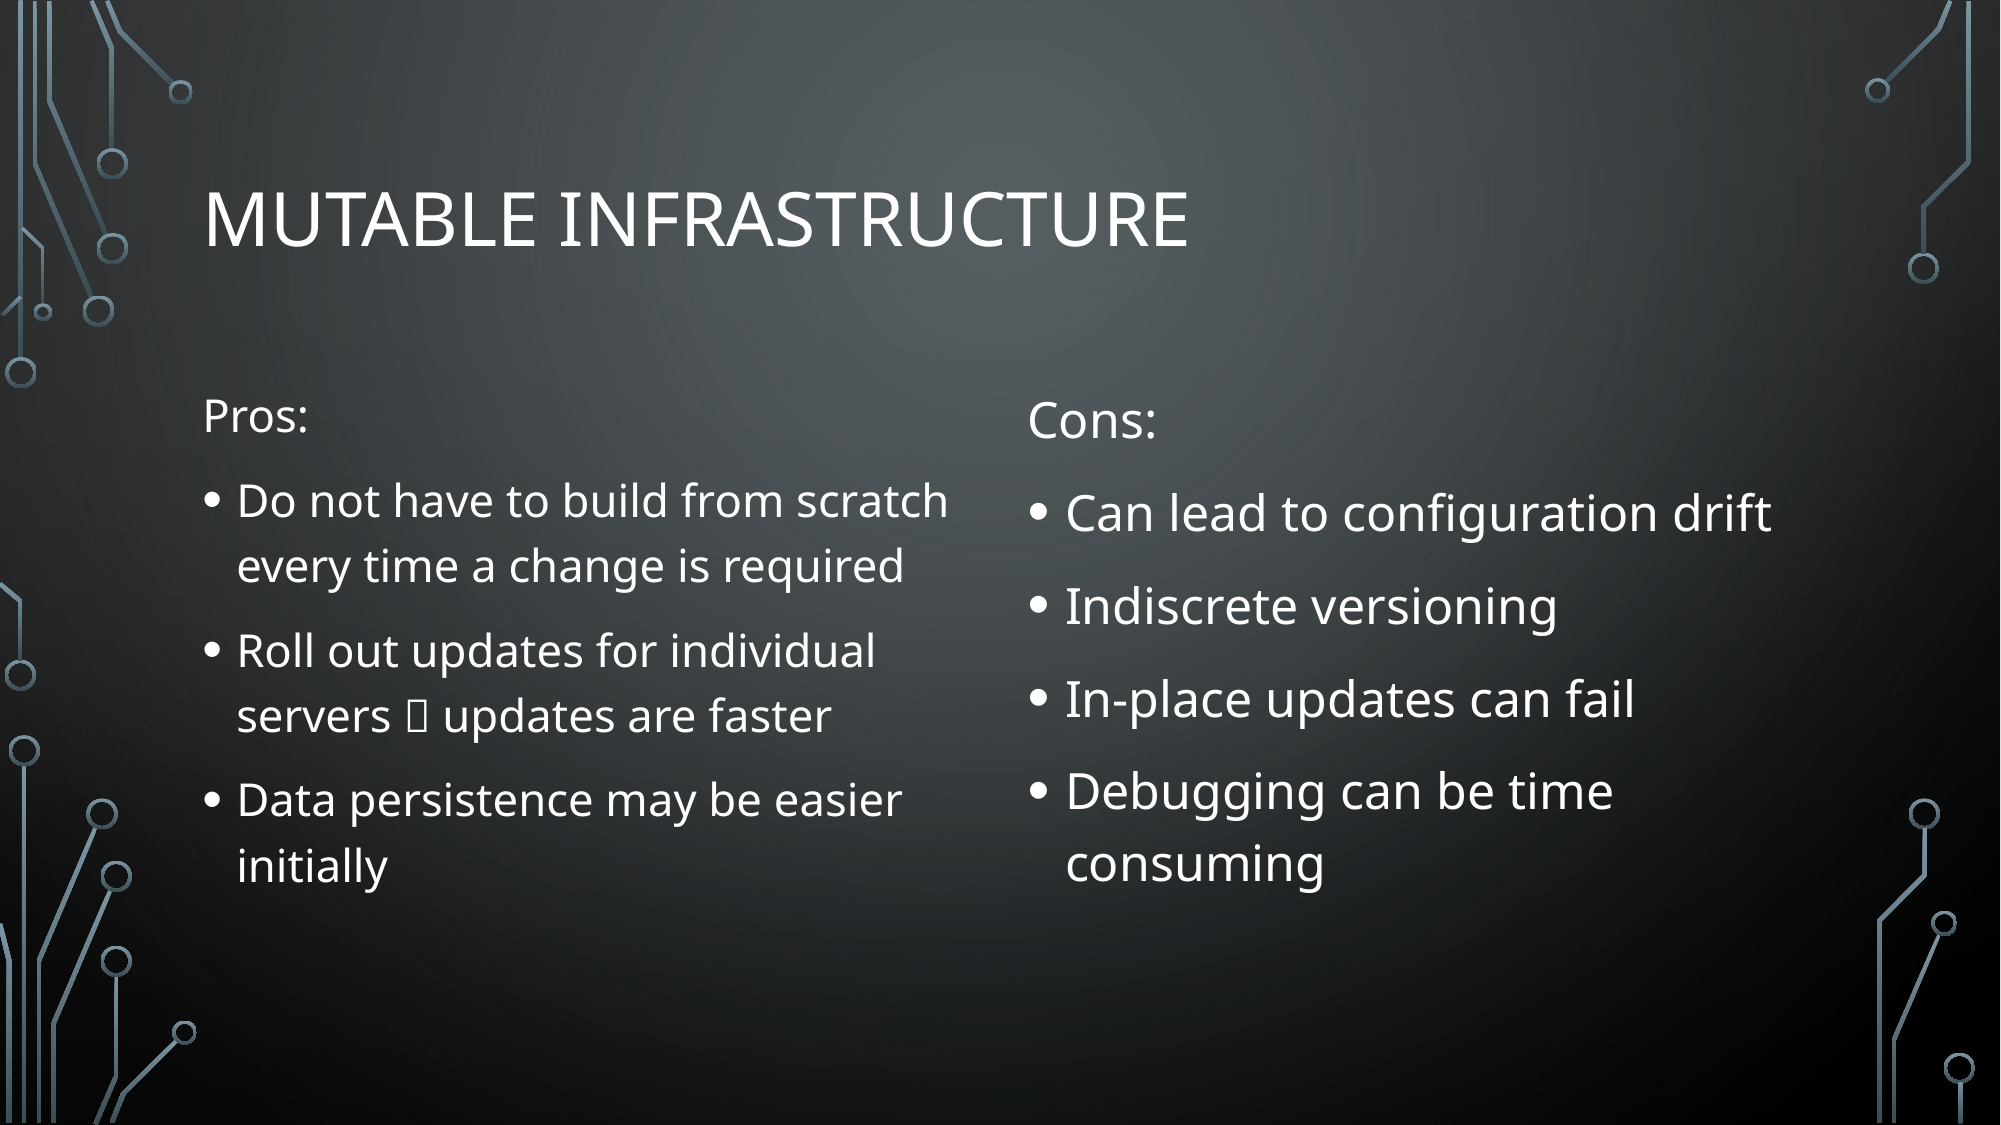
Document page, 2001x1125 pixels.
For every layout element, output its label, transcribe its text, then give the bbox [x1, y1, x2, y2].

title Mutable Infrastructure [187, 101, 1813, 344]
list Pros: Do not have to build from scratch every time a change is required Roll out updates for individual servers  updates are faster Data persistence may be easier initially [187, 369, 988, 950]
list Cons: Can lead to configuration drift Indiscrete versioning In-place updates can fail Debugging can be time consuming [1012, 369, 1813, 950]
